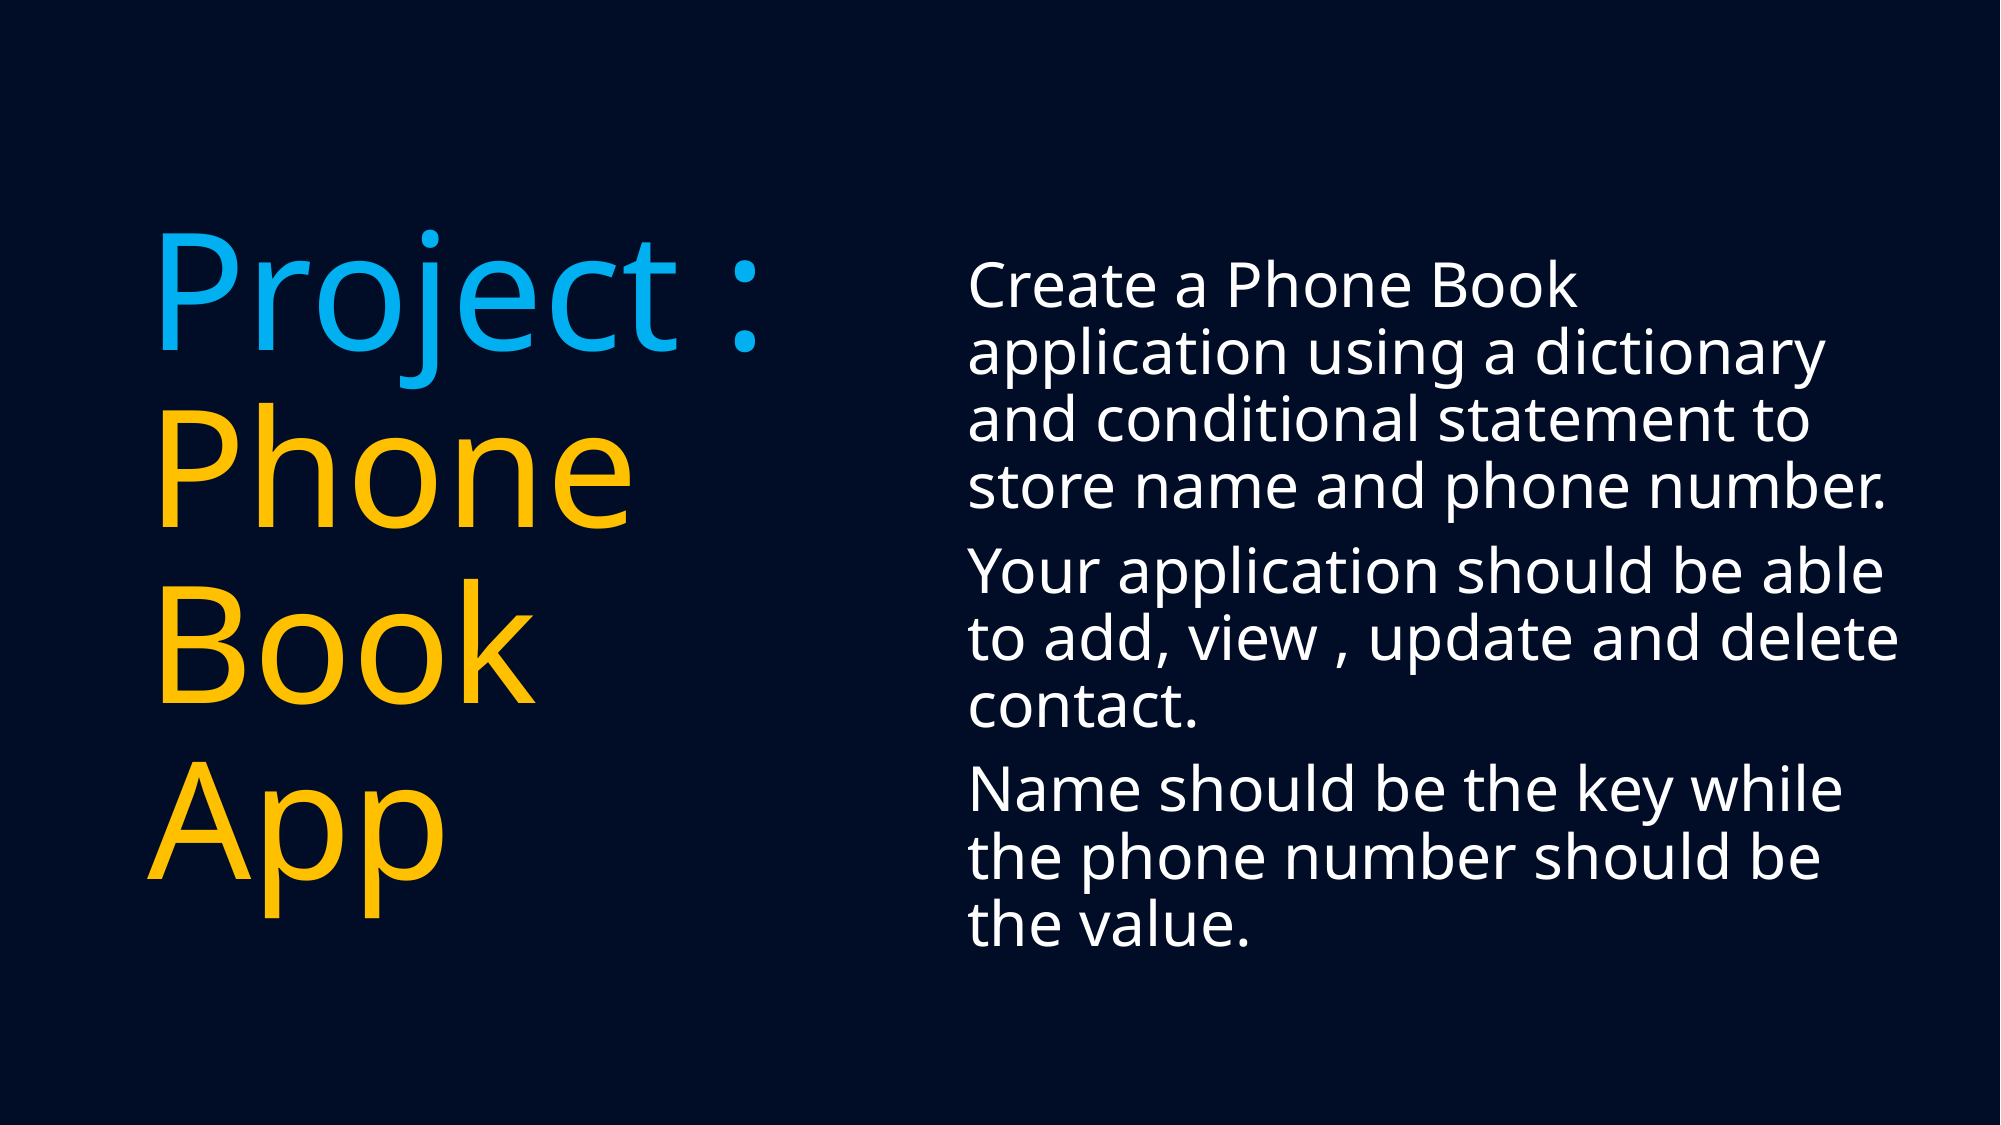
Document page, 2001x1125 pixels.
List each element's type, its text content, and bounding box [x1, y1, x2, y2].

title Project : Phone Book App [132, 199, 900, 926]
list Create a Phone Book application using a dictionary and conditional statement to store name and phone number. Your application should be able to add, view , update and delete contact. Name should be the key while the phone number should be the value. [952, 246, 1922, 983]
